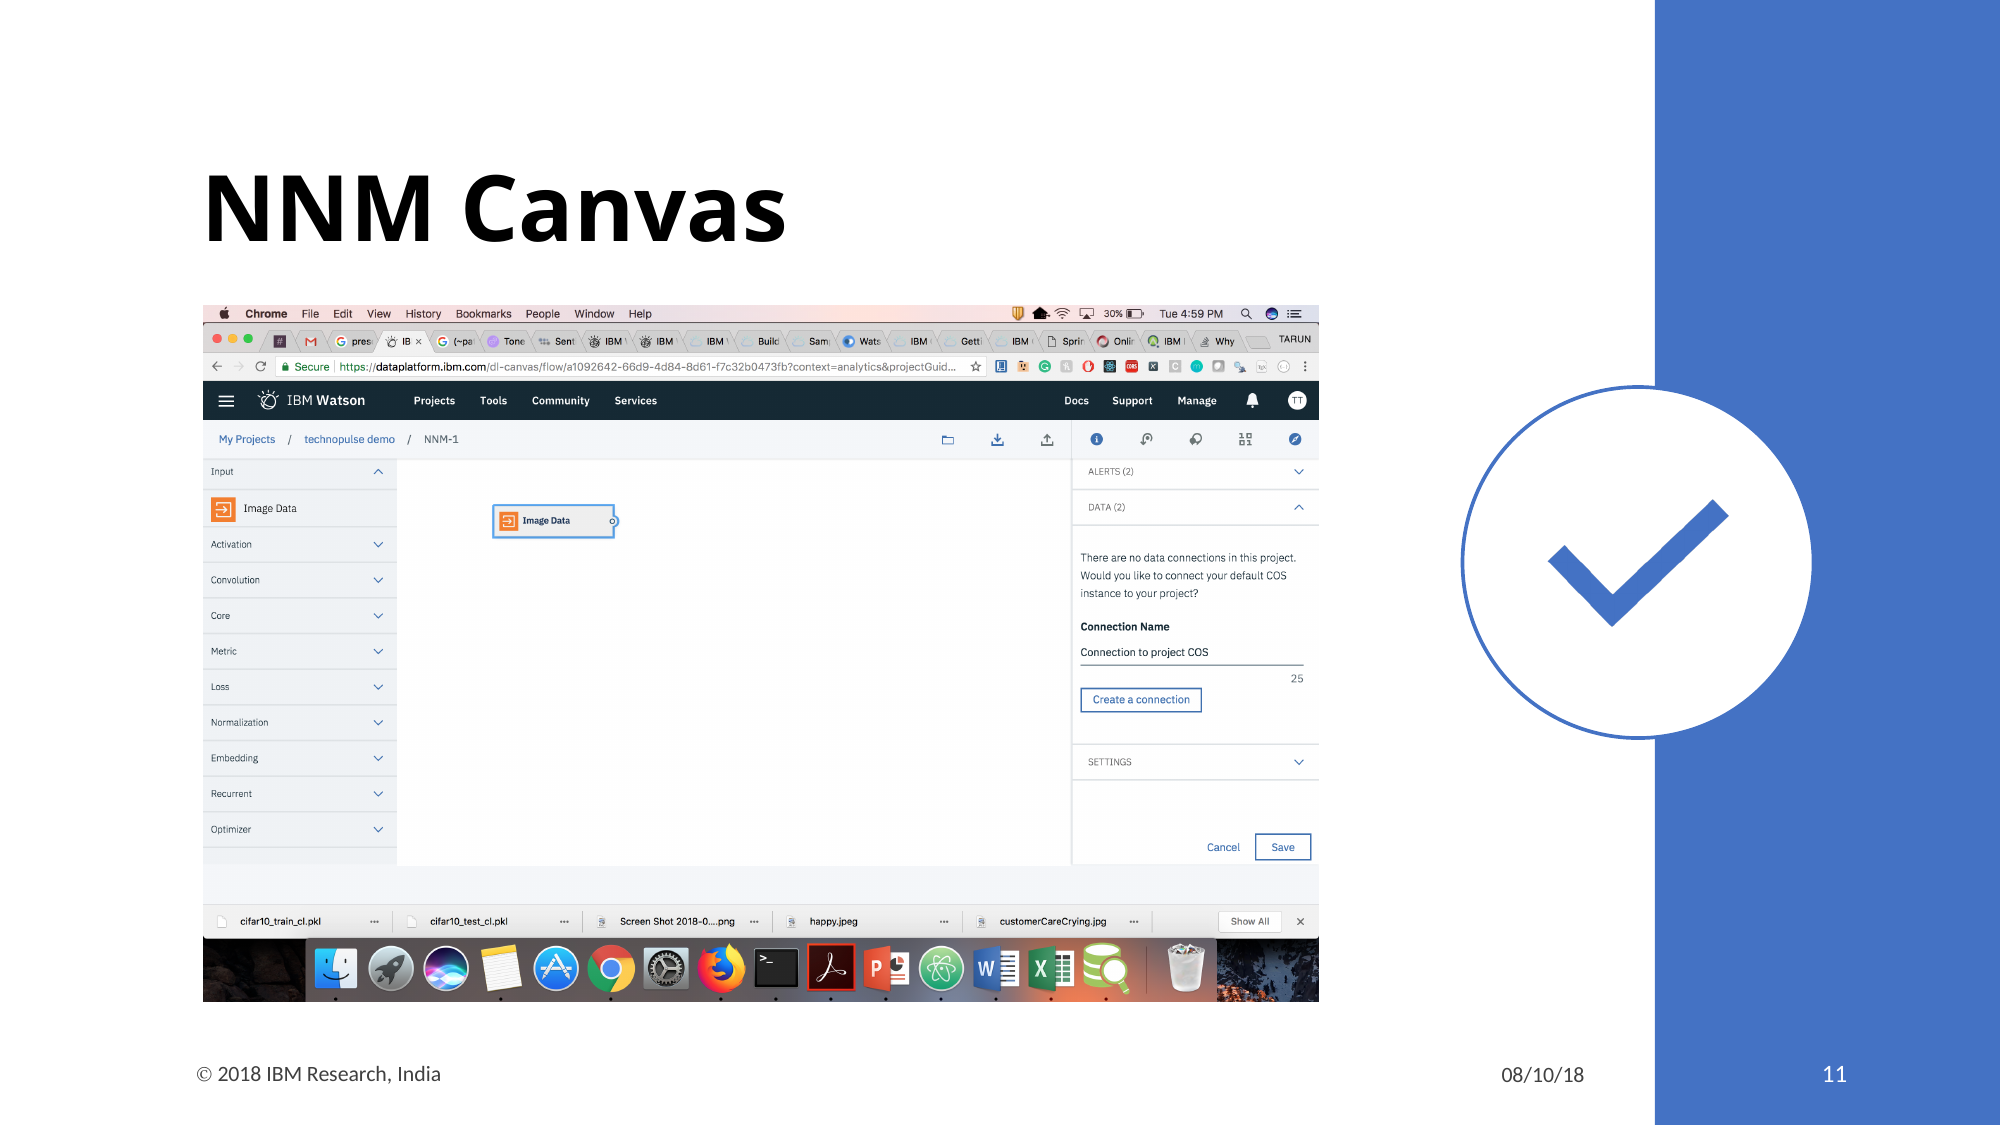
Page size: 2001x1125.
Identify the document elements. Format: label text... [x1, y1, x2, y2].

text_box 08/10/18 [1149, 1044, 1600, 1105]
picture [1544, 468, 1732, 657]
slide_number 11 [1696, 1042, 1863, 1103]
picture [203, 305, 1319, 1002]
text_box [1461, 385, 1815, 740]
text_box [1654, 0, 2000, 1125]
footer Ⓒ 2018 IBM Research, India [181, 1042, 984, 1103]
title NNM Canvas [186, 102, 1413, 321]
